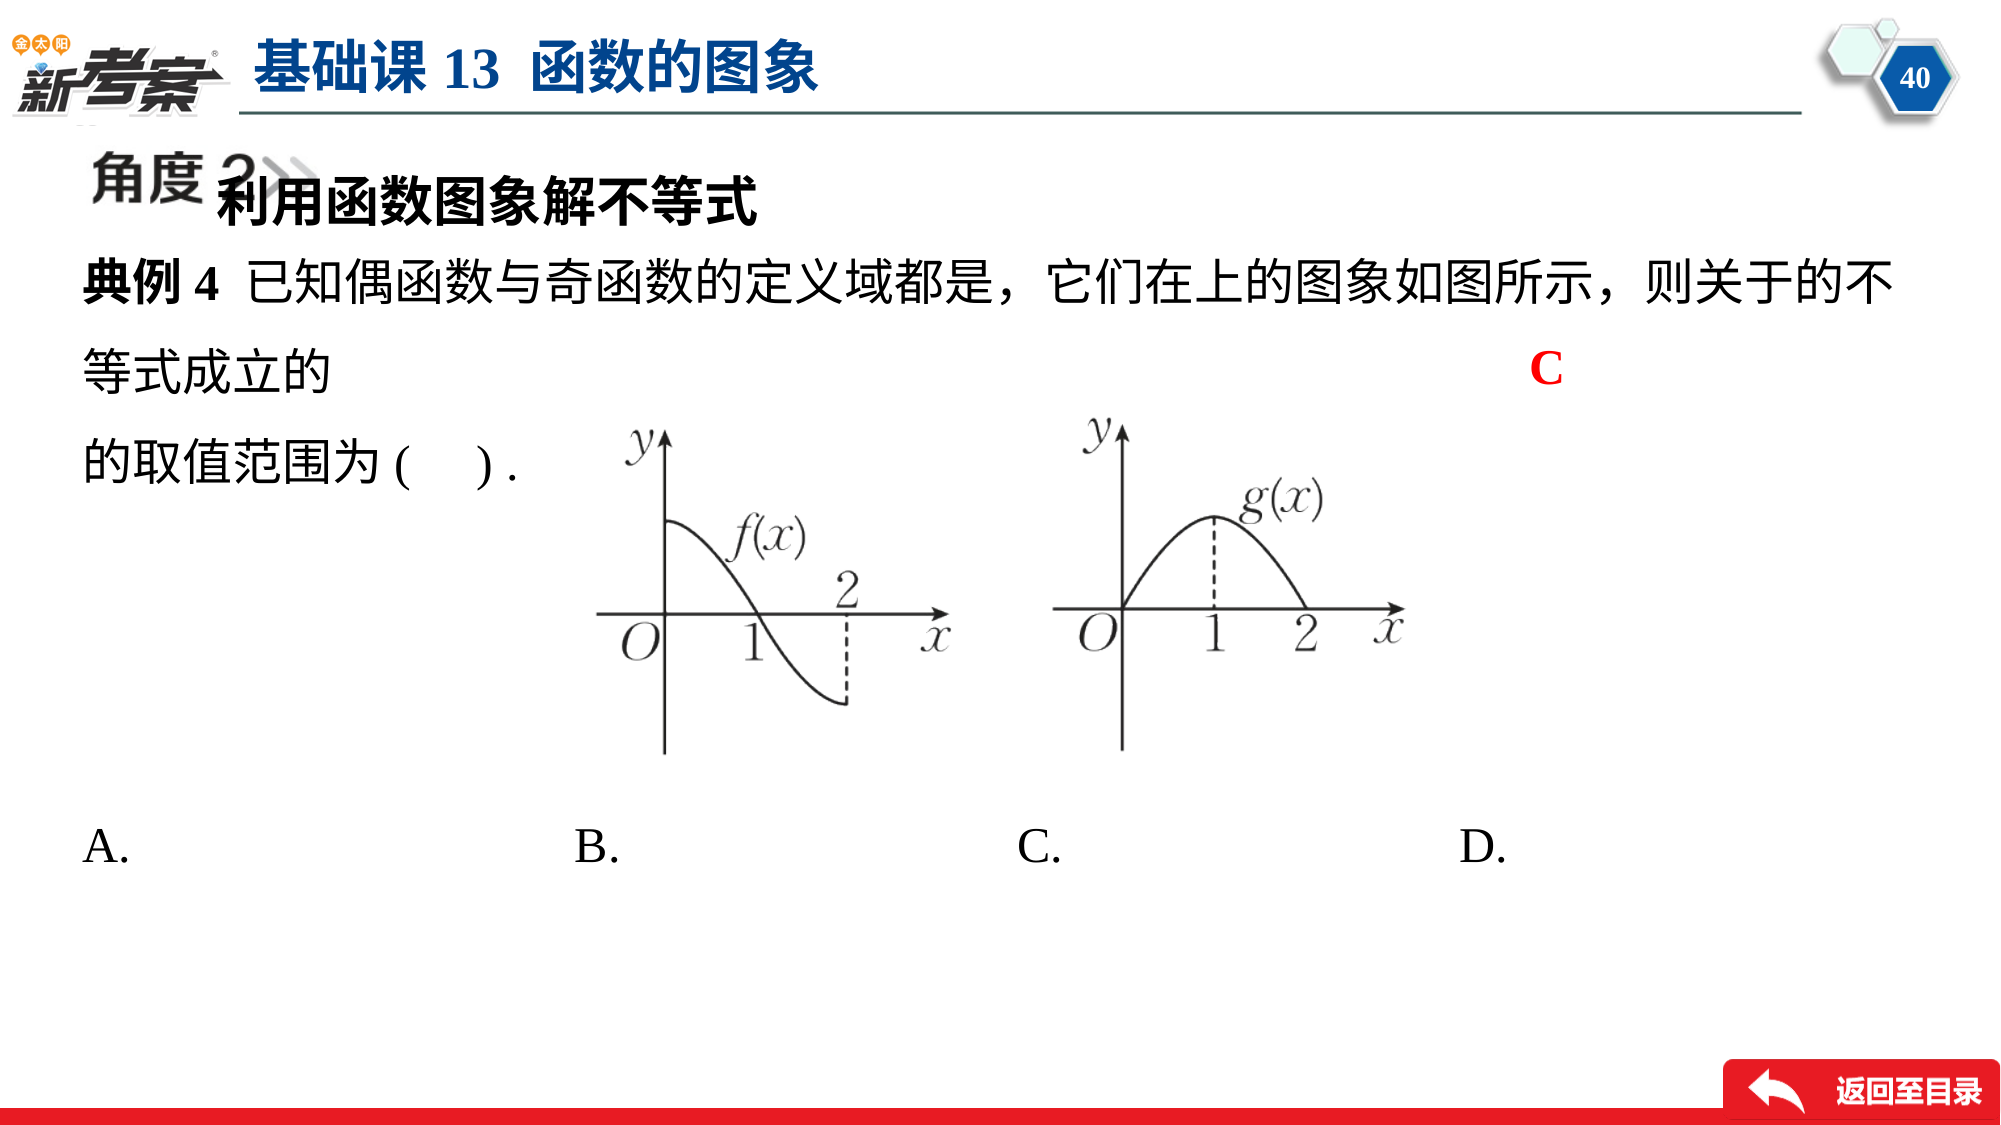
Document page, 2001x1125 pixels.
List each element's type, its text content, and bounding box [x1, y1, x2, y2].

text_box C [1511, 307, 1584, 386]
text_box &20& 利用函数图象解不等式 [82, 123, 1917, 243]
picture [0, 0, 2001, 1125]
